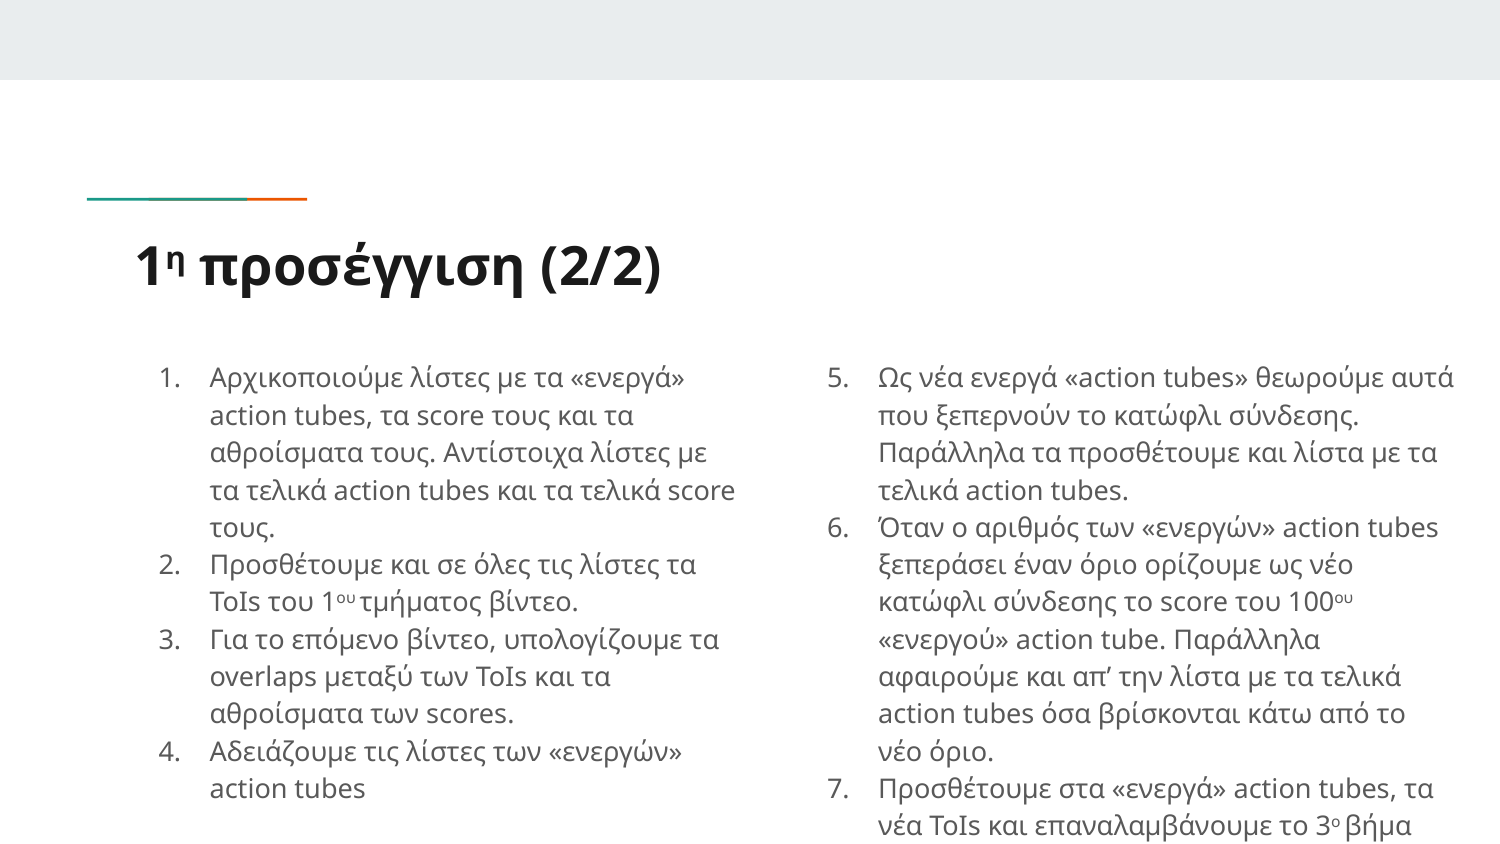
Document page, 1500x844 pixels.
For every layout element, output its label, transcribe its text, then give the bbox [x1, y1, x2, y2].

list Αρχικοποιούμε λίστες με τα «ενεργά» action tubes, τα score τους και τα αθροίσματα τους. Αντίστοιχα λίστες με τα τελικά action tubes και τα τελικά score τους. Προσθέτουμε και σε όλες τις λίστες τα ToIs του 1ου τμήματος βίντεο. Για το επόμενο βίντεο, υπολογίζουμε τα overlaps μεταξύ των ToIs και τα αθροίσματα των scores. Αδειάζουμε τις λίστες των «ενεργών» action tubes [119, 341, 757, 795]
list Ως νέα ενεργά «action tubes» θεωρούμε αυτά που ξεπερνούν το κατώφλι σύνδεσης. Παράλληλα τα προσθέτουμε και λίστα με τα τελικά action tubes. Όταν ο αριθμός των «ενεργών» action tubes ξεπεράσει έναν όριο ορίζουμε ως νέο κατώφλι σύνδεσης το score του 100ου «ενεργού» action tube. Παράλληλα αφαιρούμε και απ’ την λίστα με τα τελικά action tubes όσα βρίσκονται κάτω από το νέο όριο. Προσθέτουμε στα «ενεργά» action tubes, τα νέα ToIs και επαναλαμβάνουμε το 3ο βήμα και μετά. [788, 341, 1470, 836]
title 1η προσέγγιση (2/2) [119, 216, 1381, 305]
